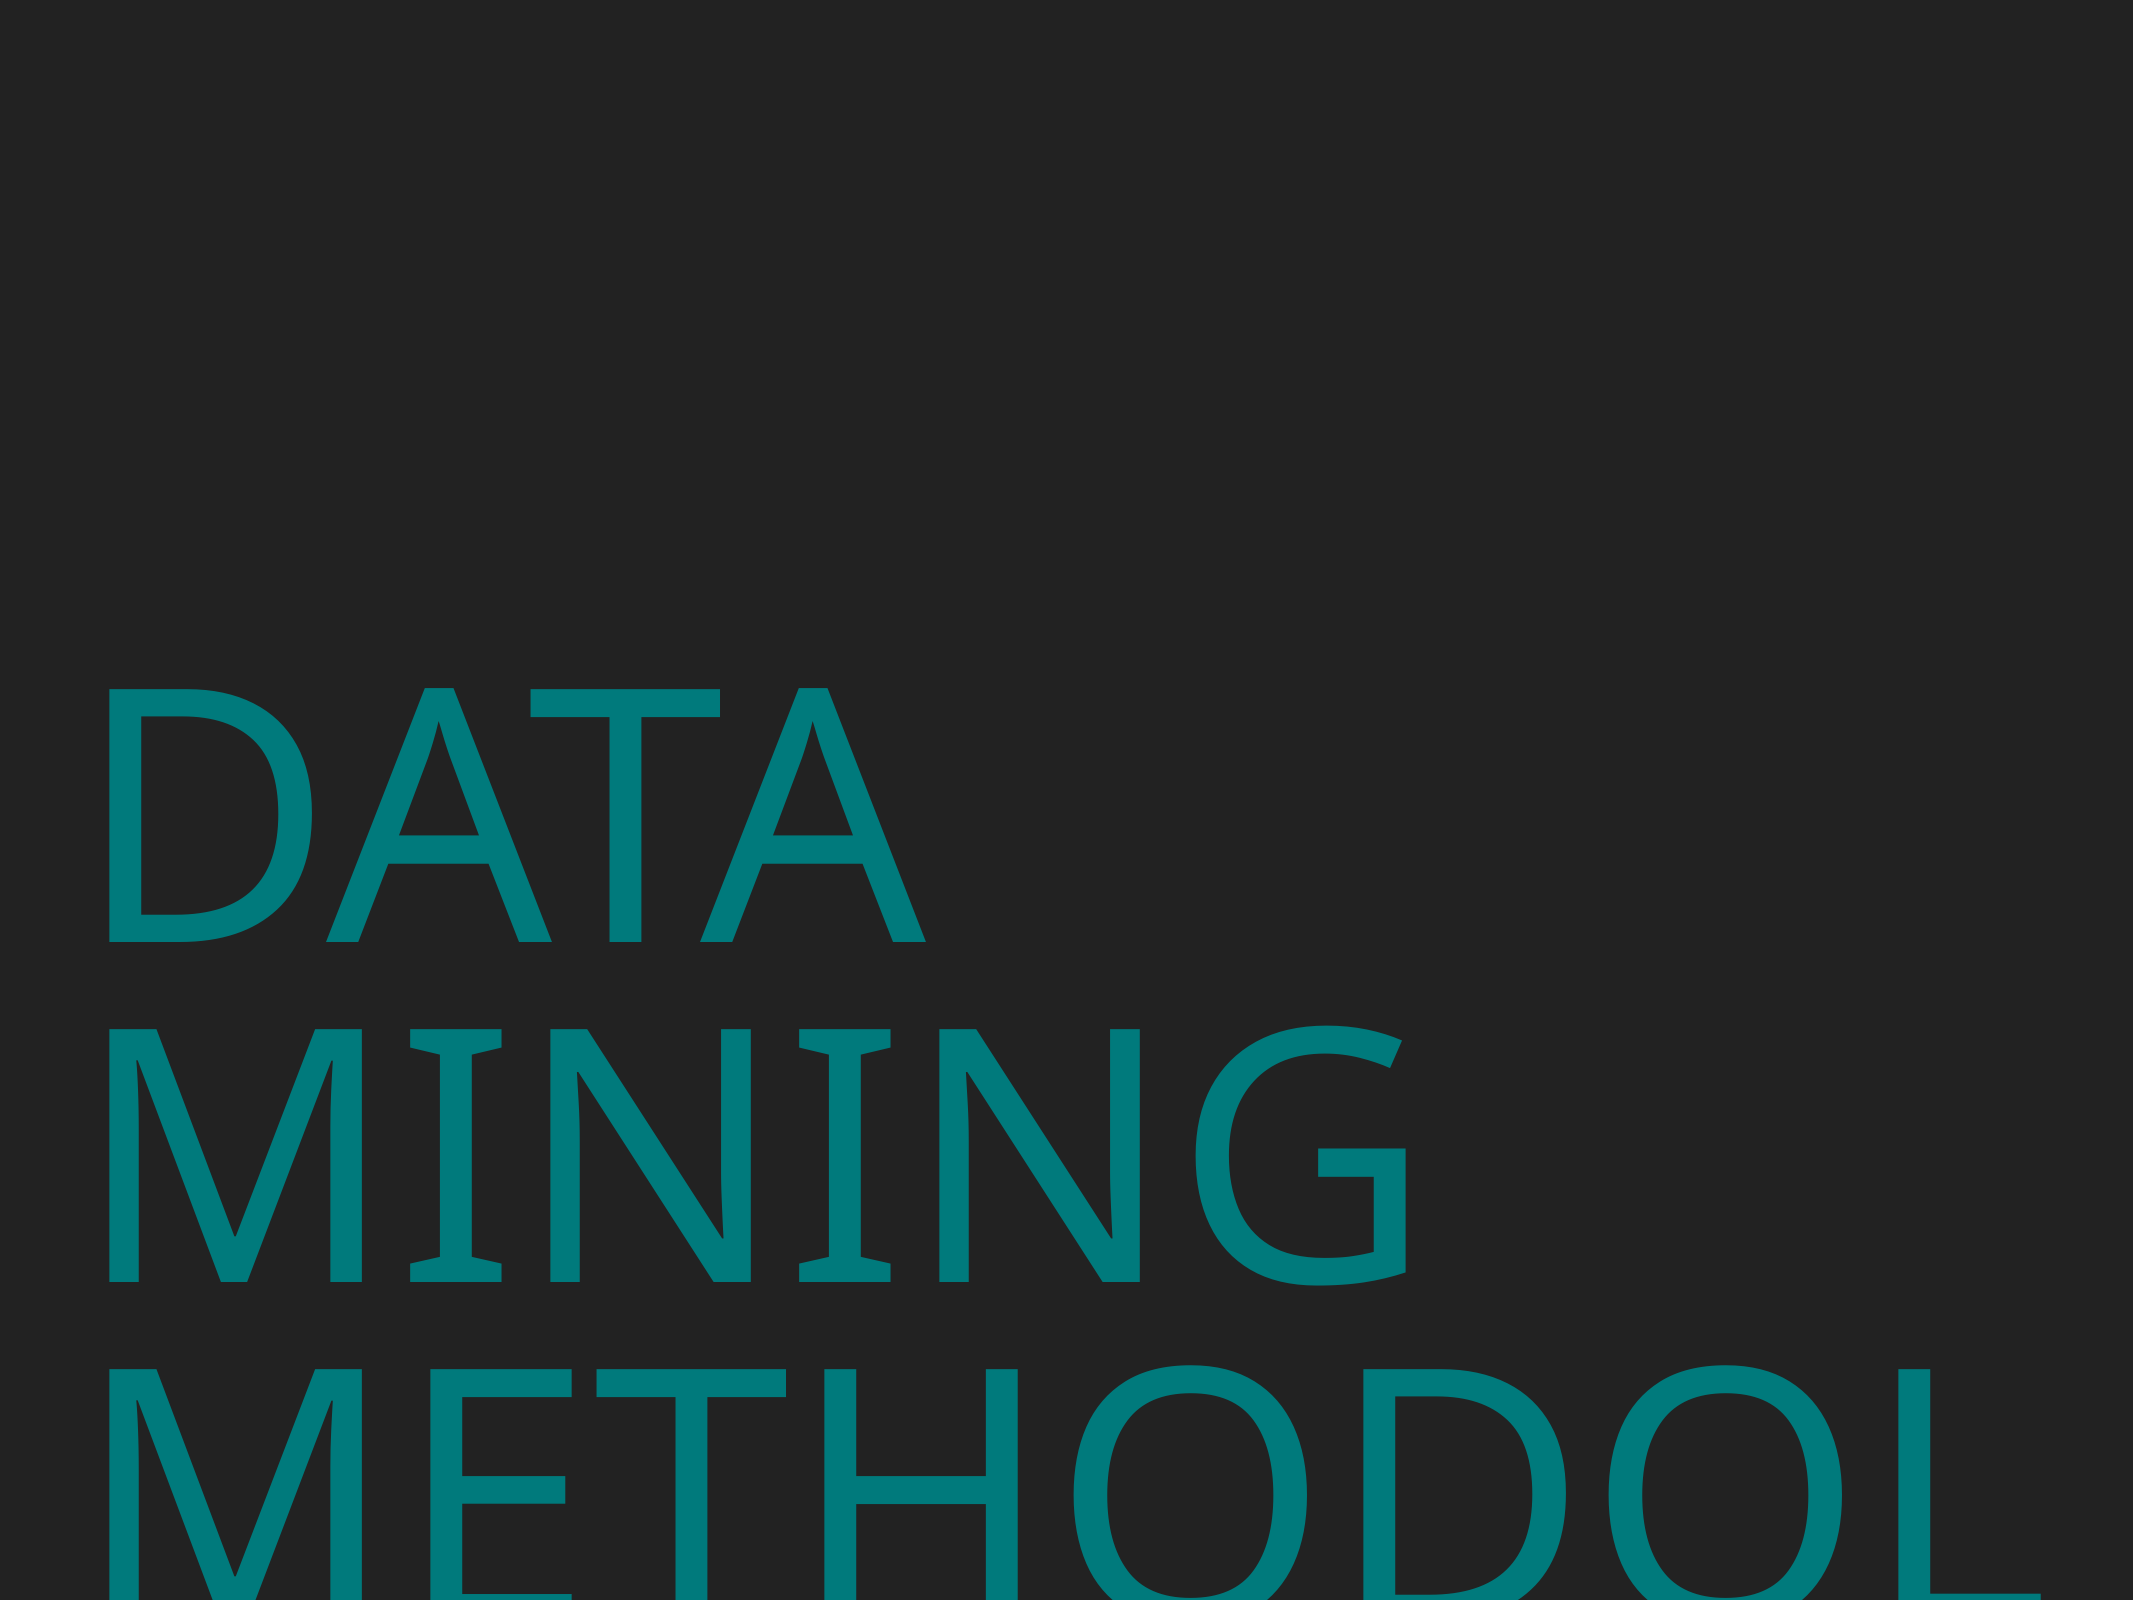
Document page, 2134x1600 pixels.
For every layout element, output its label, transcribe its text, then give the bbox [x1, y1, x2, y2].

title Data Mining methodology [66, 661, 2068, 1405]
